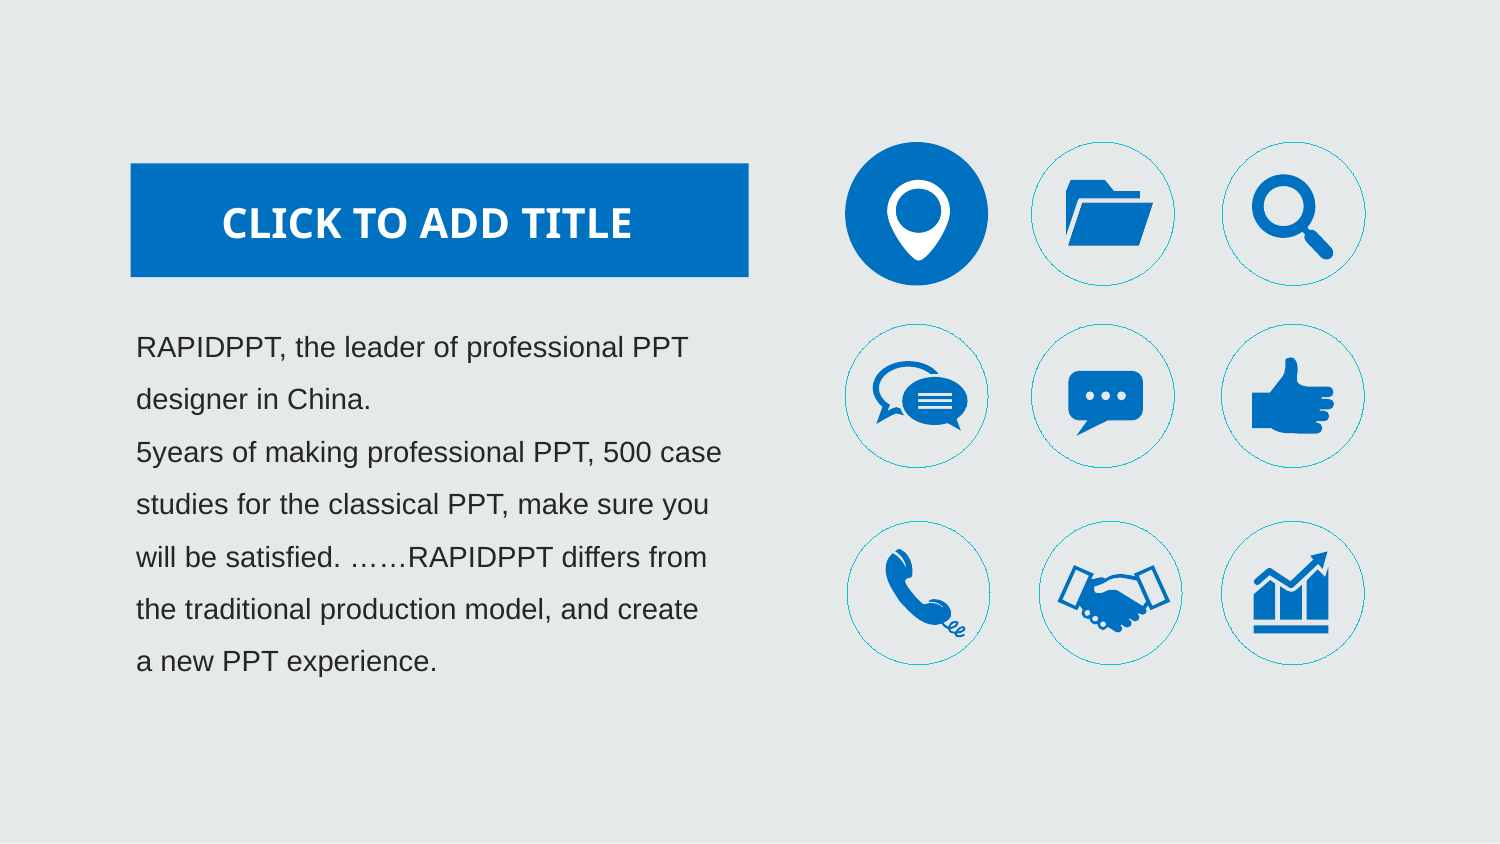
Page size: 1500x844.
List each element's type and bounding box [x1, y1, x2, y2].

text_box [121, 141, 1366, 683]
